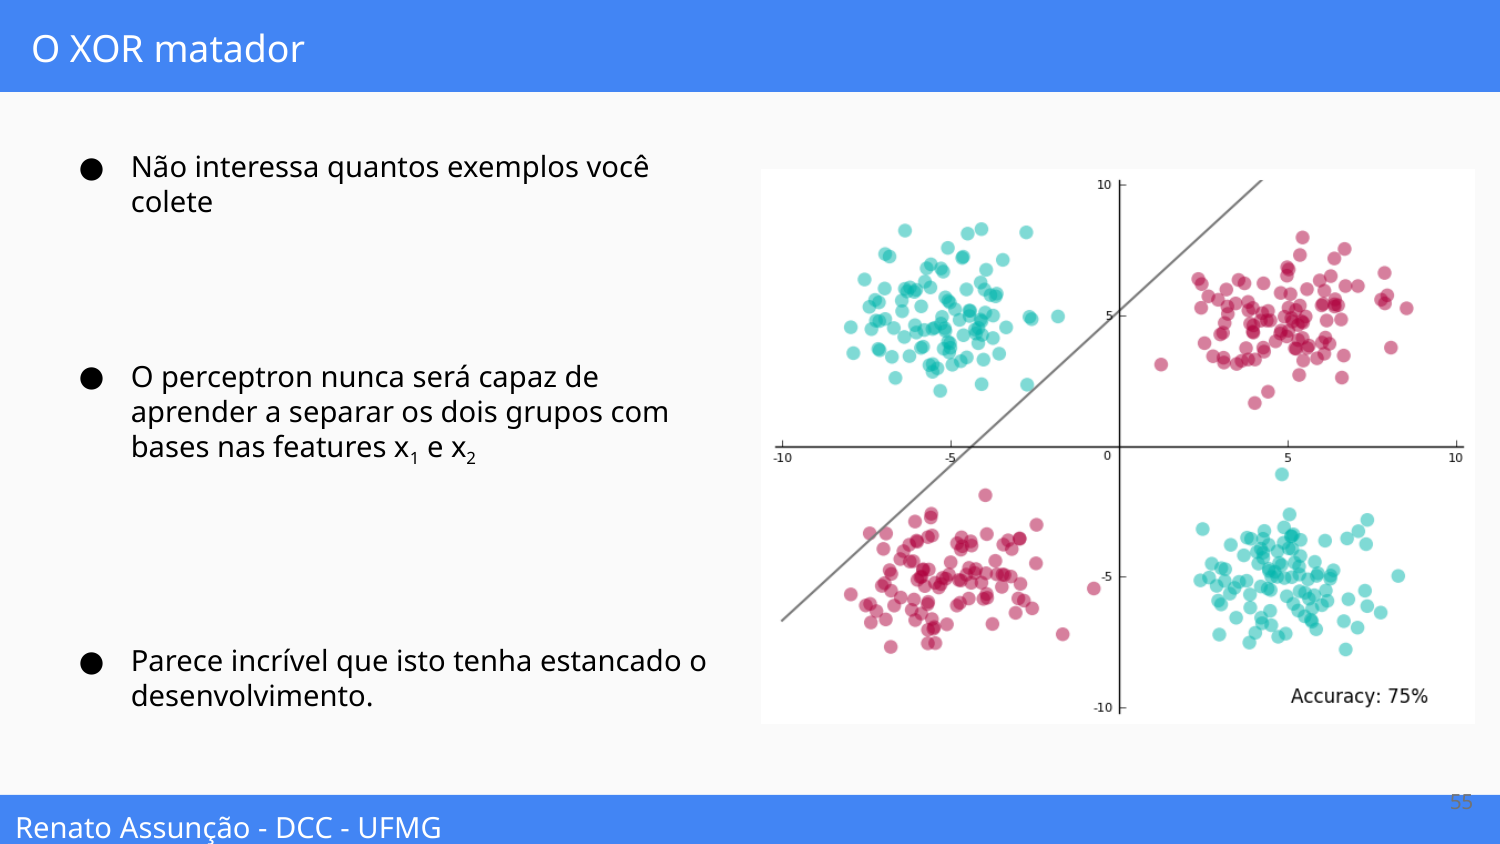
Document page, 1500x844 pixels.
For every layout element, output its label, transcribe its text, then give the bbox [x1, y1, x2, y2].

slide_number ‹#› [1398, 770, 1489, 835]
title O XOR matador [16, 2, 1464, 94]
picture [760, 169, 1476, 724]
text_box Não interessa quantos exemplos você colete O perceptron nunca será capaz de aprender a separar os dois grupos com bases nas features x1 e x2 Parece incrível que isto tenha estancado o desenvolvimento. [40, 133, 737, 760]
